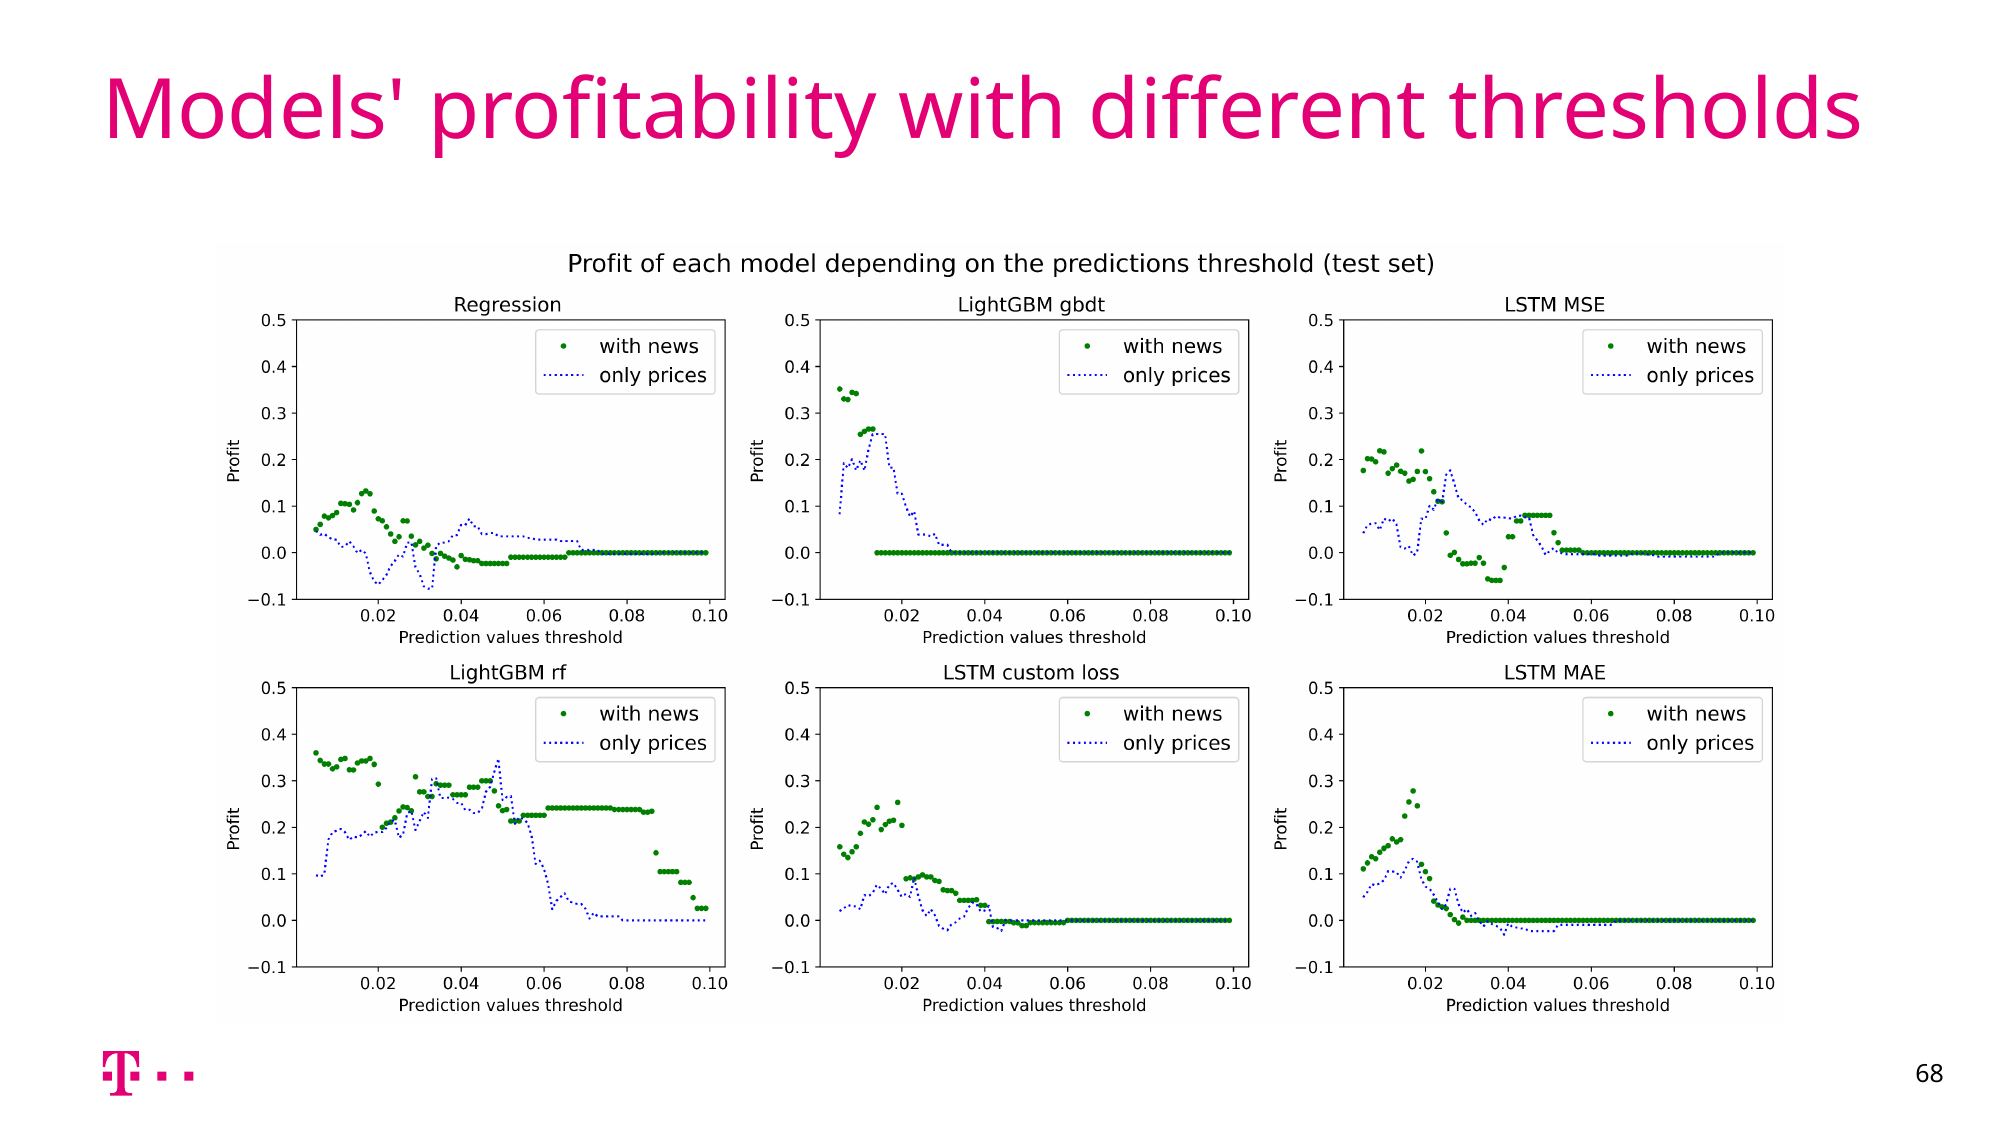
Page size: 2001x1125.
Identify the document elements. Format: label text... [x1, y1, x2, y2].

title Models' profitability with different thresholds [102, 66, 1898, 185]
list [215, 243, 1785, 1024]
slide_number 68 [1915, 1047, 1957, 1101]
